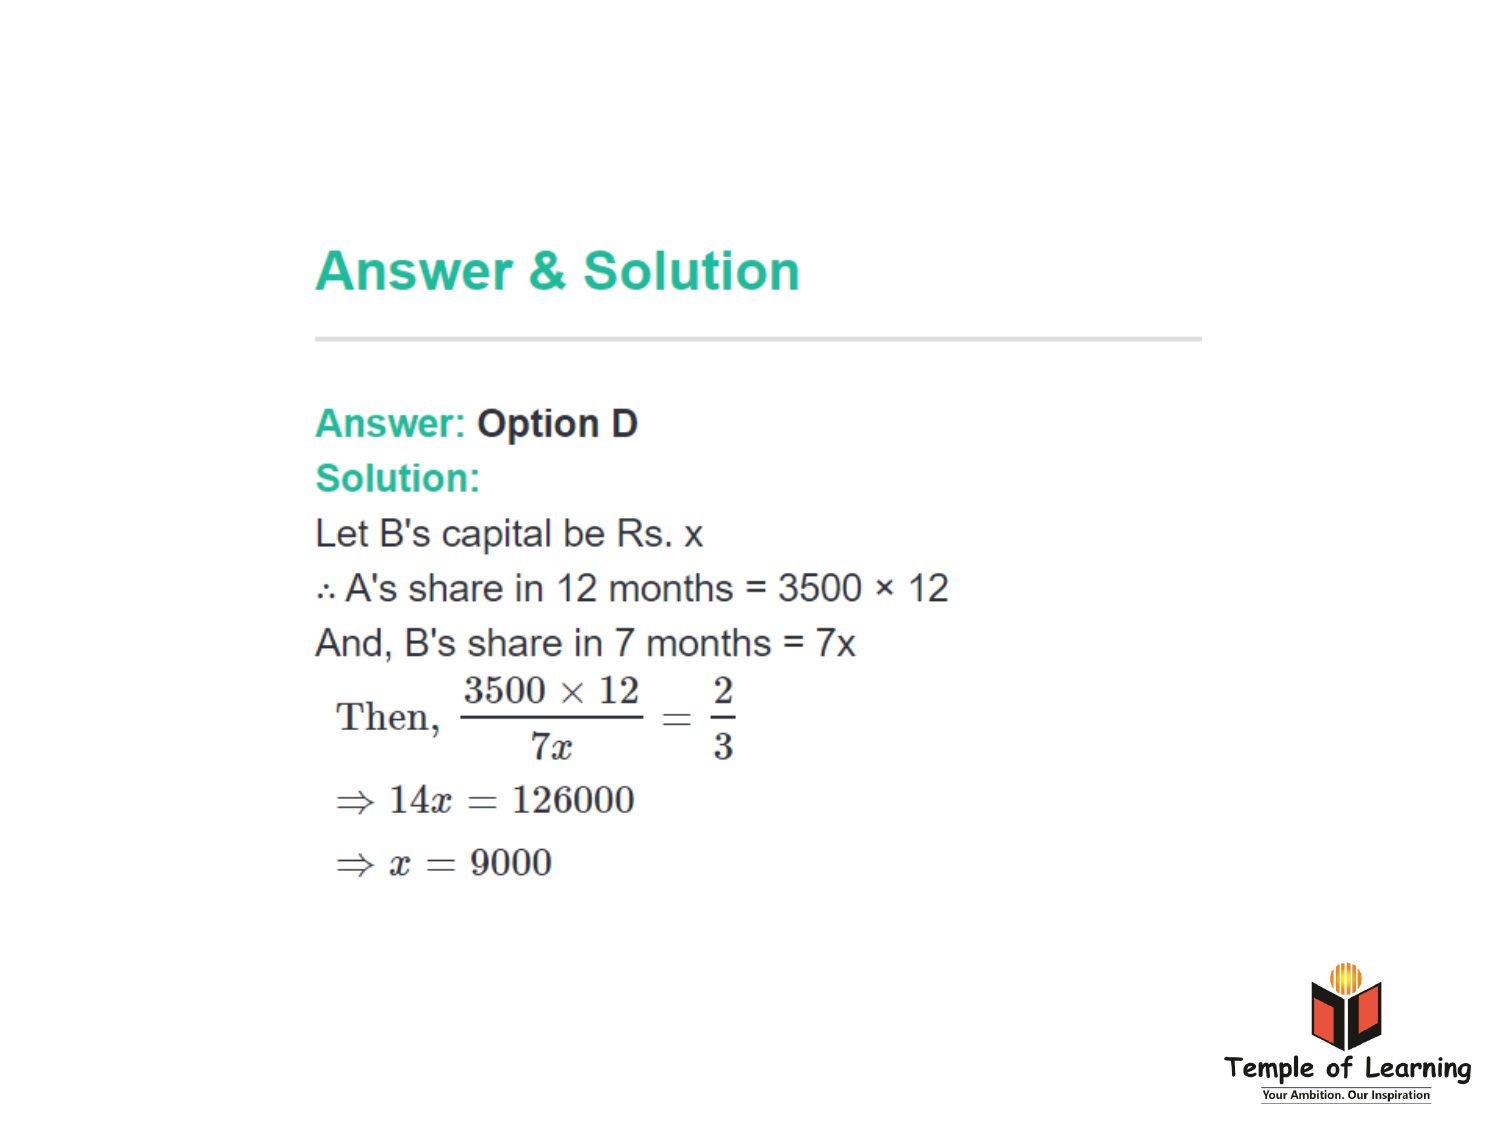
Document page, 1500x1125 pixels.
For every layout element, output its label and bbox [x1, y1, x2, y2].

picture [1224, 962, 1471, 1104]
picture [298, 229, 1202, 896]
